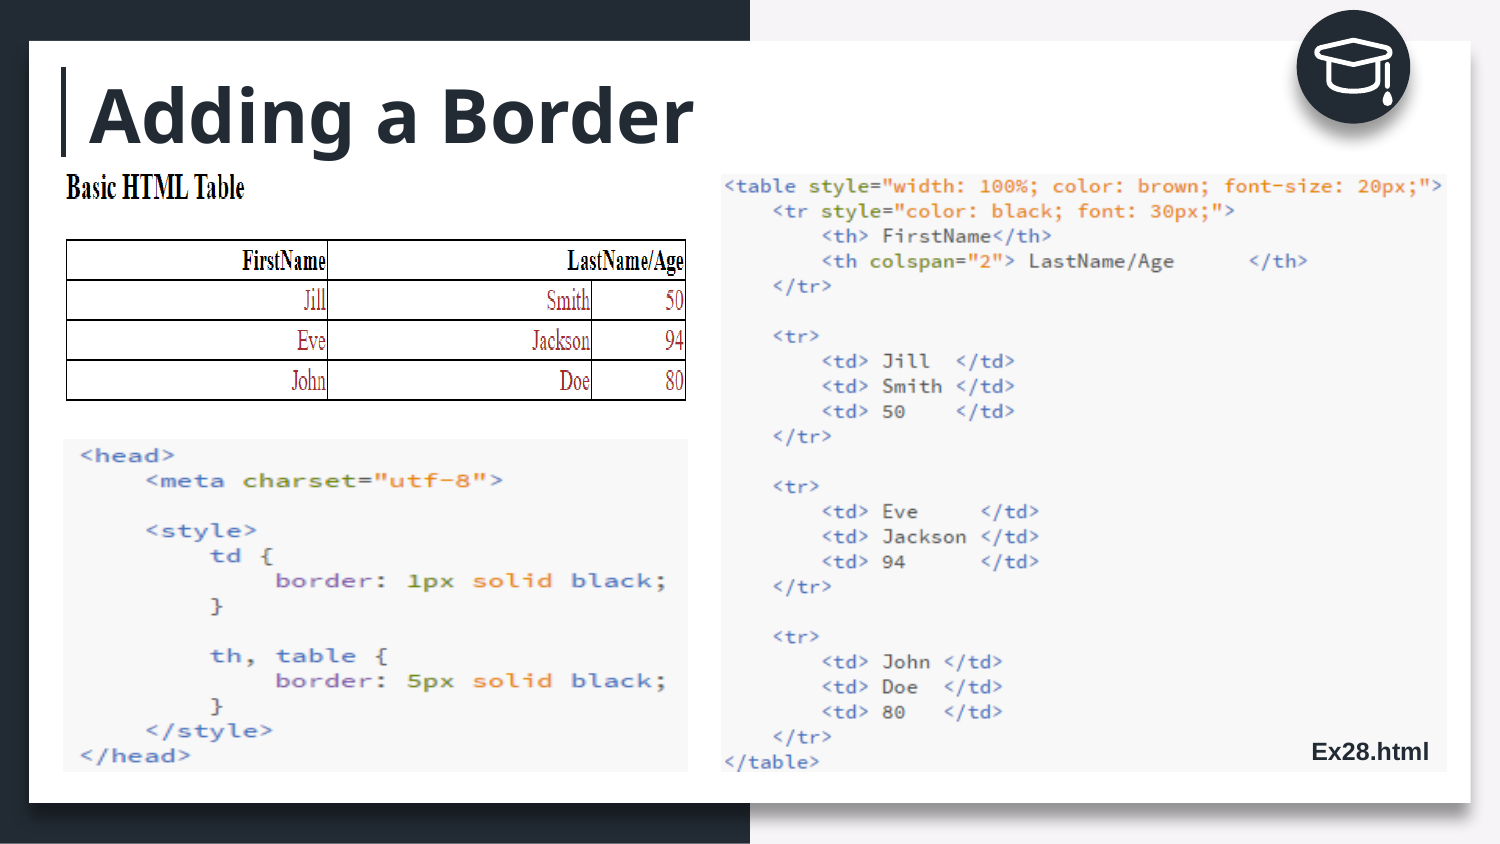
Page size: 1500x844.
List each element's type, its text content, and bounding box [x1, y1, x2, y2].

picture [63, 439, 689, 772]
picture [63, 167, 689, 406]
text_box Adding a Border [74, 61, 711, 167]
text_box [721, 174, 1447, 774]
